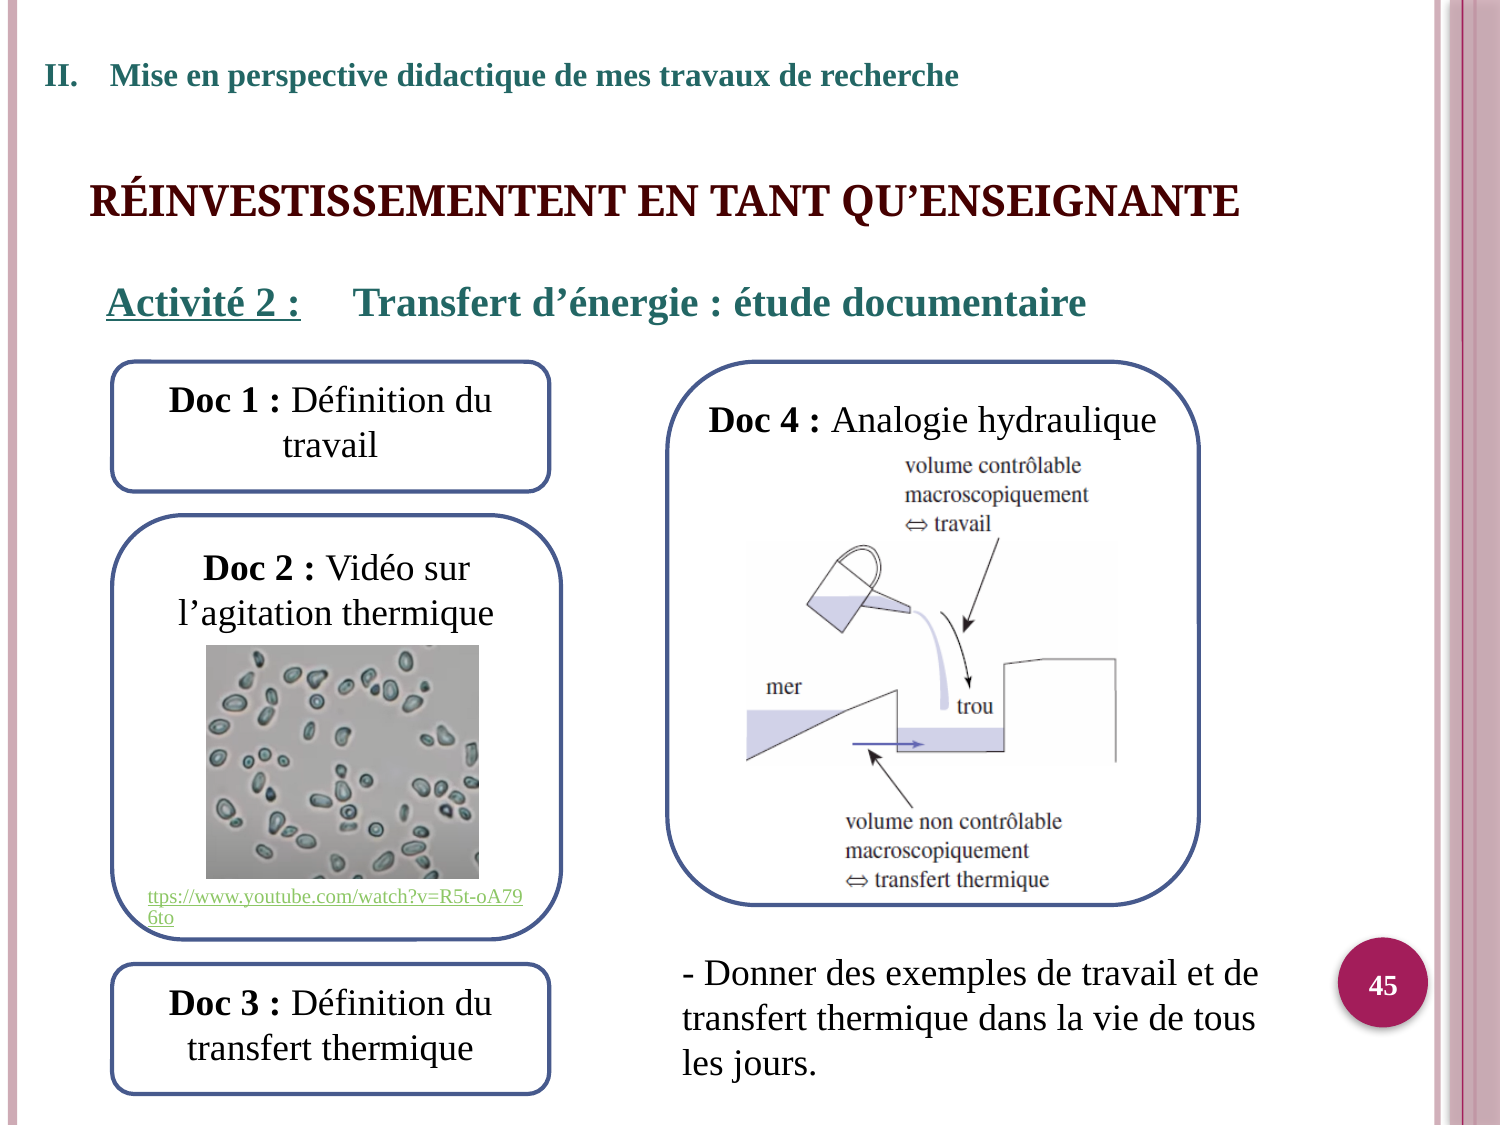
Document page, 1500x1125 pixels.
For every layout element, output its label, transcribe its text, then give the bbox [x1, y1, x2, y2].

footer Mise en perspective didactique de mes travaux de recherche [29, 42, 1341, 103]
text_box - Donner des exemples de travail et de transfert thermique dans la vie de tous les jours. [667, 940, 1306, 1091]
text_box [111, 514, 562, 940]
slide_number 45 [1333, 940, 1434, 1027]
text_box Doc 3 : Définition du transfert thermique [109, 961, 552, 1097]
text_box Activité 2 : Transfert d’énergie : étude documentaire [91, 267, 1103, 332]
title Réinvestissementent en tant qu’enseignante [75, 125, 1300, 233]
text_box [666, 361, 1200, 906]
text_box Doc 1 : Définition du travail [109, 359, 552, 494]
